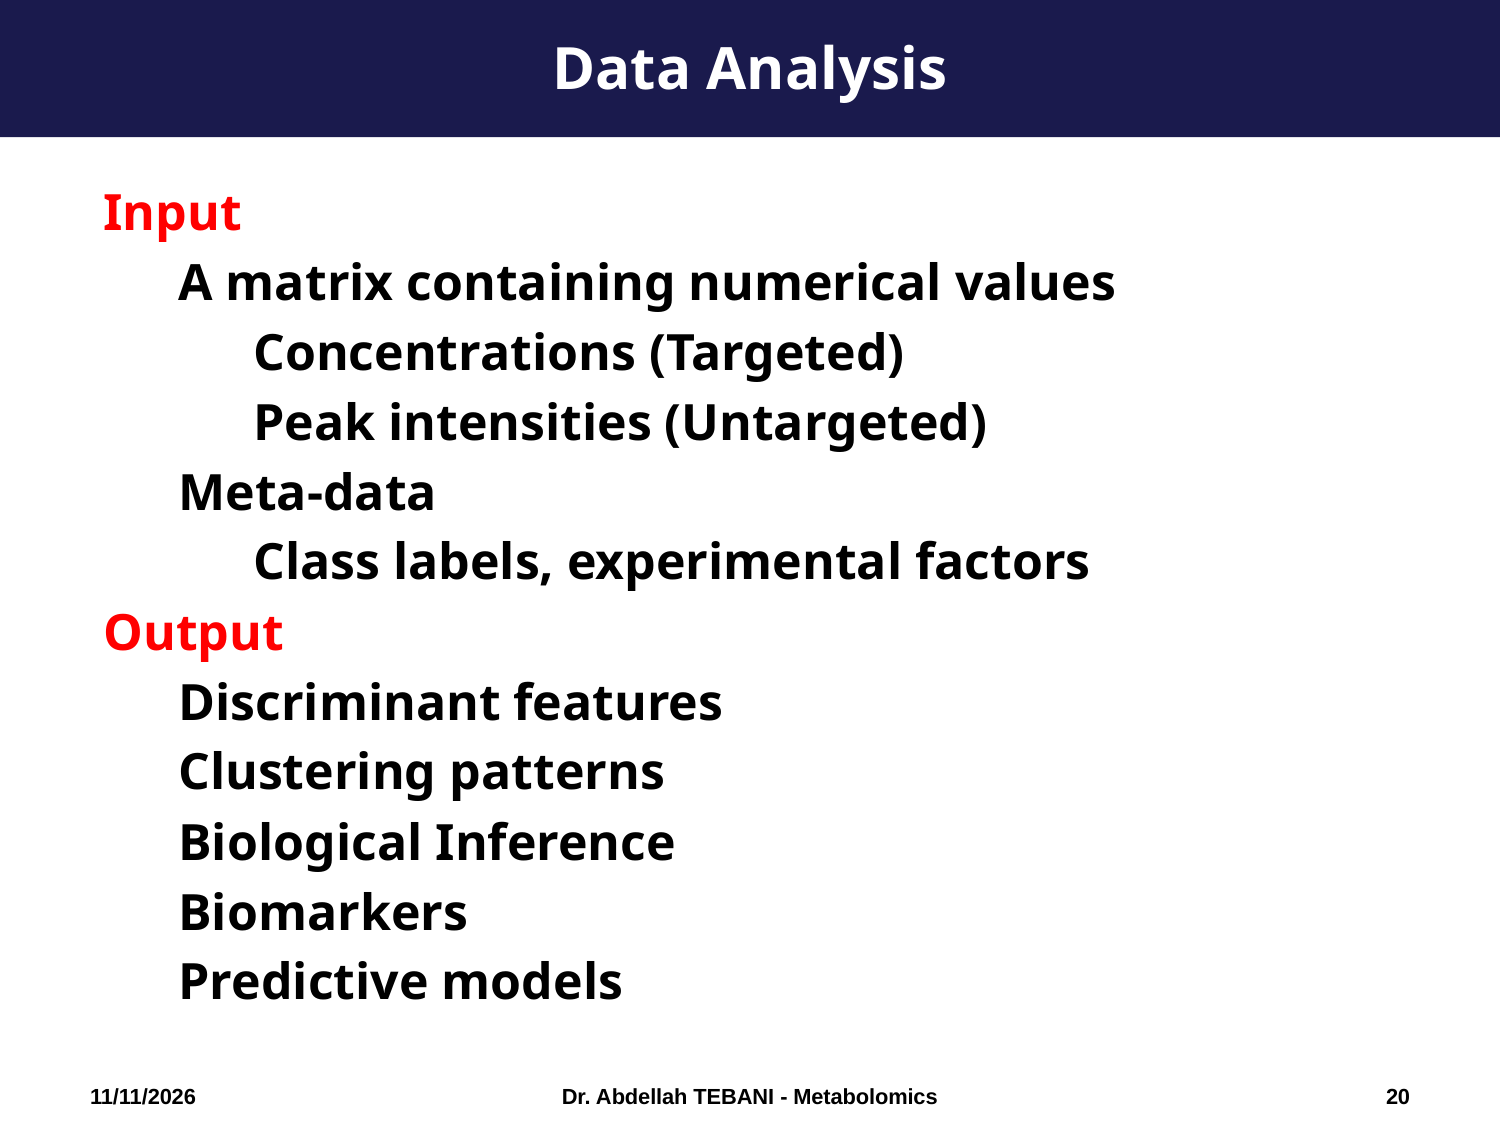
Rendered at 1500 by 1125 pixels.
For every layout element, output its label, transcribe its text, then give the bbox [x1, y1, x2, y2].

text_box Data Analysis [0, 0, 1500, 138]
text_box Input A matrix containing numerical values Concentrations (Targeted) Peak intensities (Untargeted) Meta-data Class labels, experimental factors Output Discriminant features Clustering patterns Biological Inference Biomarkers Predictive models [88, 172, 1459, 929]
slide_number 20 [1074, 1074, 1426, 1125]
footer Dr. Abdellah TEBANI - Metabolomics [512, 1074, 988, 1125]
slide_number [74, 1074, 426, 1125]
